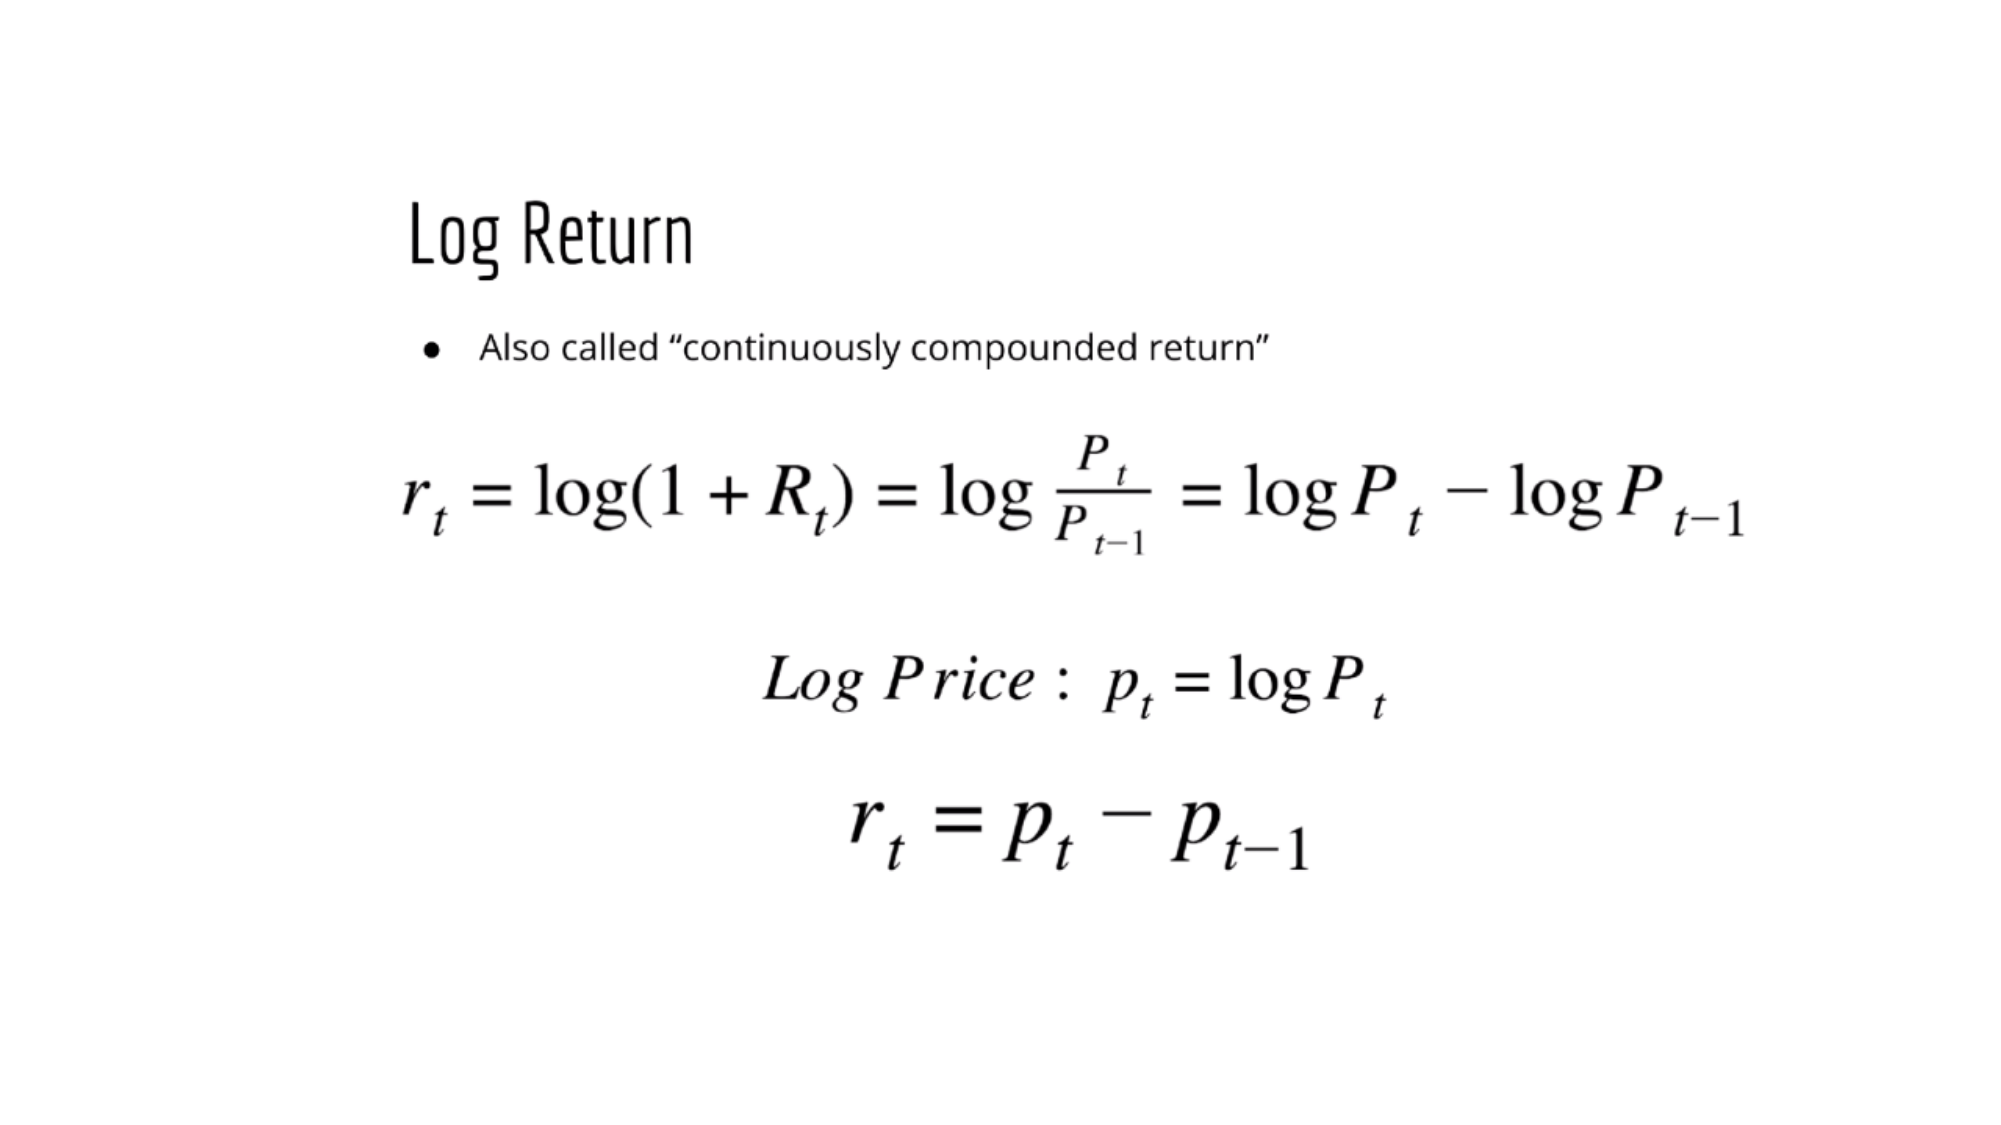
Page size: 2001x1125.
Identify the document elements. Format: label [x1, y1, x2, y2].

picture [367, 168, 1767, 895]
